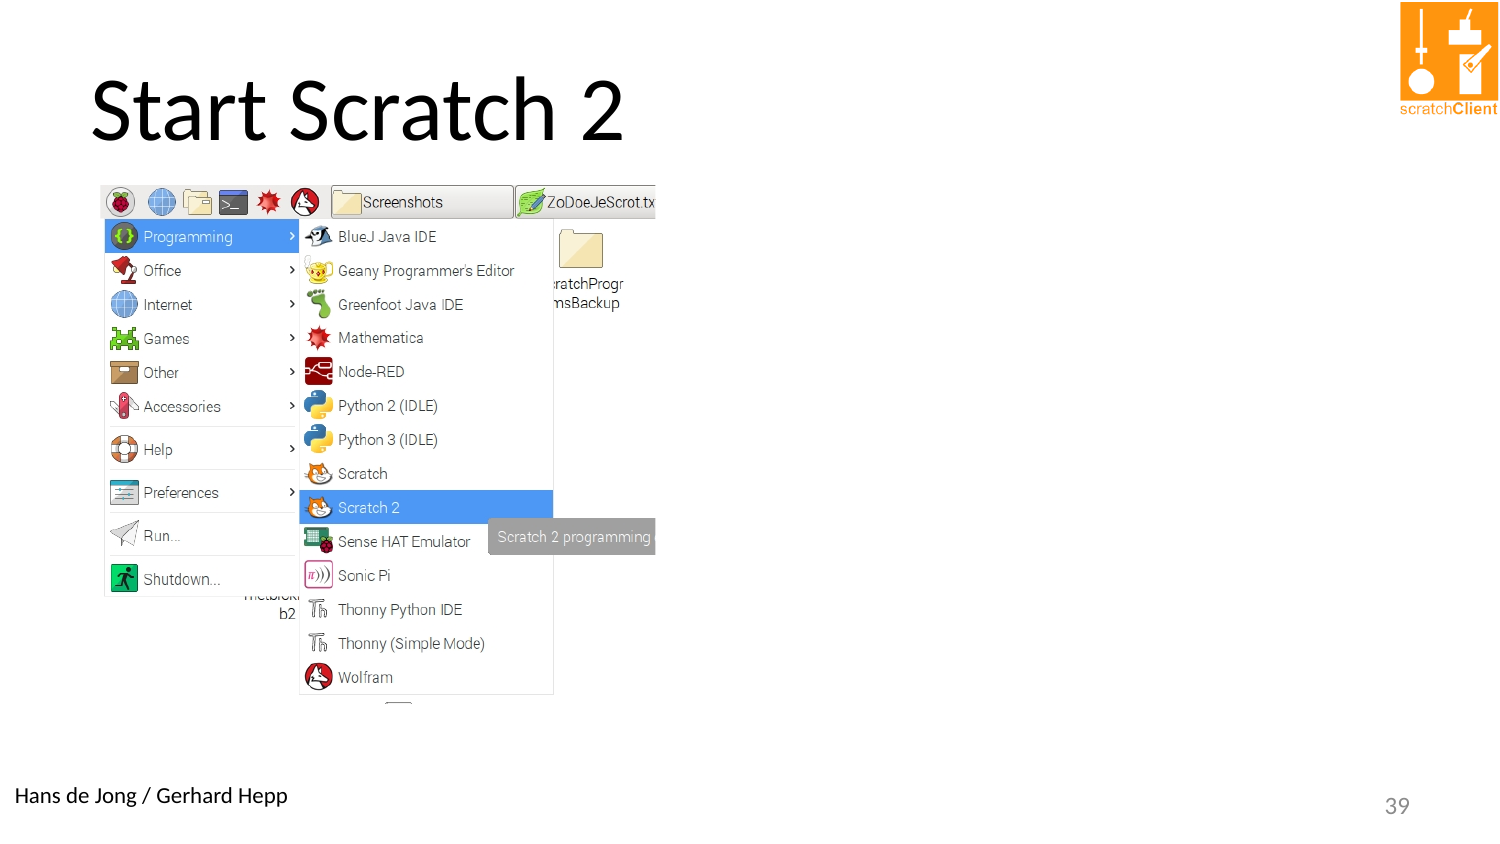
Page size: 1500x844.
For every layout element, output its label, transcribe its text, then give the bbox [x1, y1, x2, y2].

picture [100, 185, 656, 704]
title Start Scratch 2 [75, 33, 1425, 175]
picture [1398, 2, 1499, 118]
slide_number 39 [1340, 782, 1425, 827]
